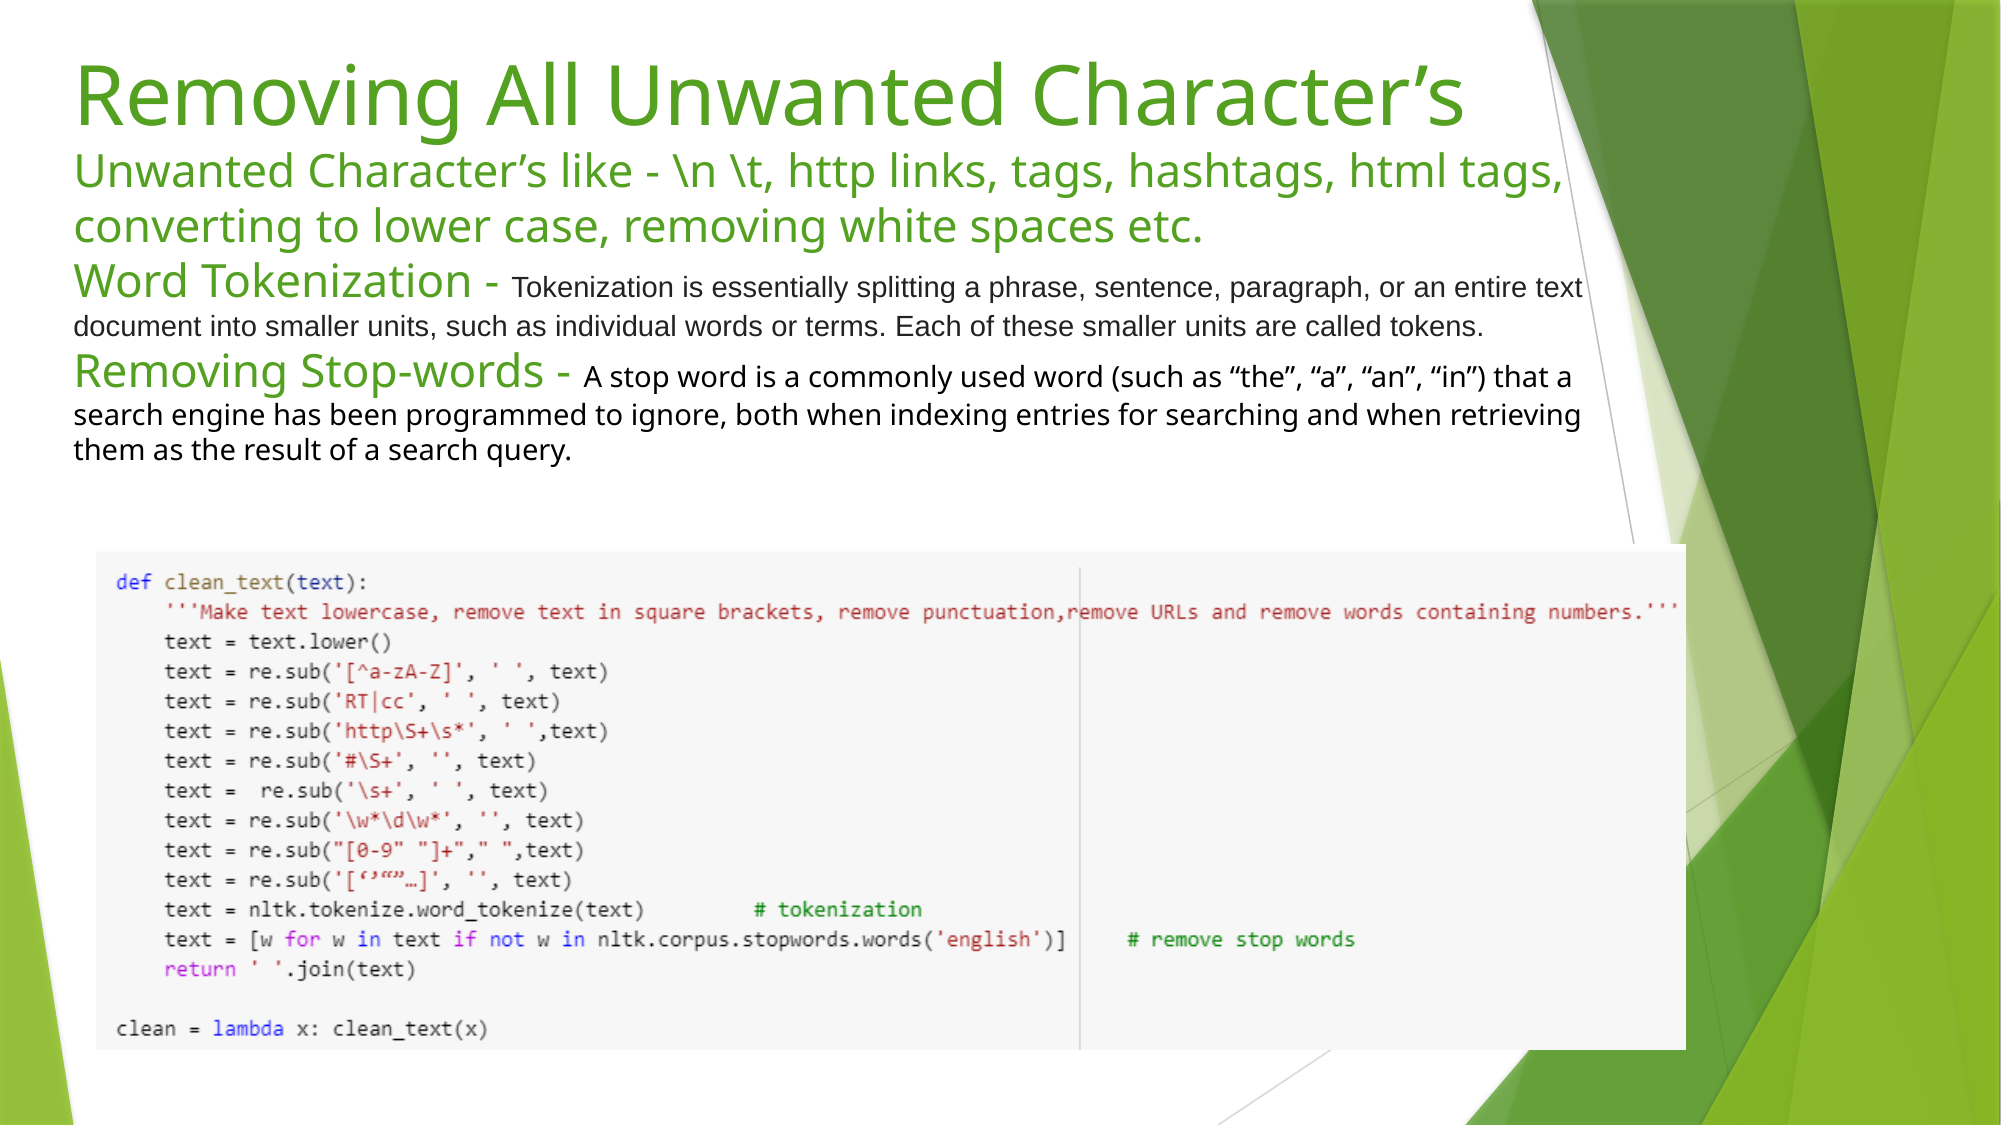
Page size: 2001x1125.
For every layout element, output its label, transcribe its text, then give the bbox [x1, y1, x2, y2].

picture [96, 544, 1687, 1051]
text_box Removing All Unwanted Character’s Unwanted Character’s like - \n \t, http links, tags, hashtags, html tags, converting to lower case, removing white spaces etc. Word Tokenization - Tokenization is essentially splitting a phrase, sentence, paragraph, or an entire text document into smaller units, such as individual words or terms. Each of these smaller units are called tokens. Removing Stop-words - A stop word is a commonly used word (such as “the”, “a”, “an”, “in”) that a search engine has been programmed to ignore, both when indexing entries for searching and when retrieving them as the result of a search query. [58, 34, 1634, 674]
